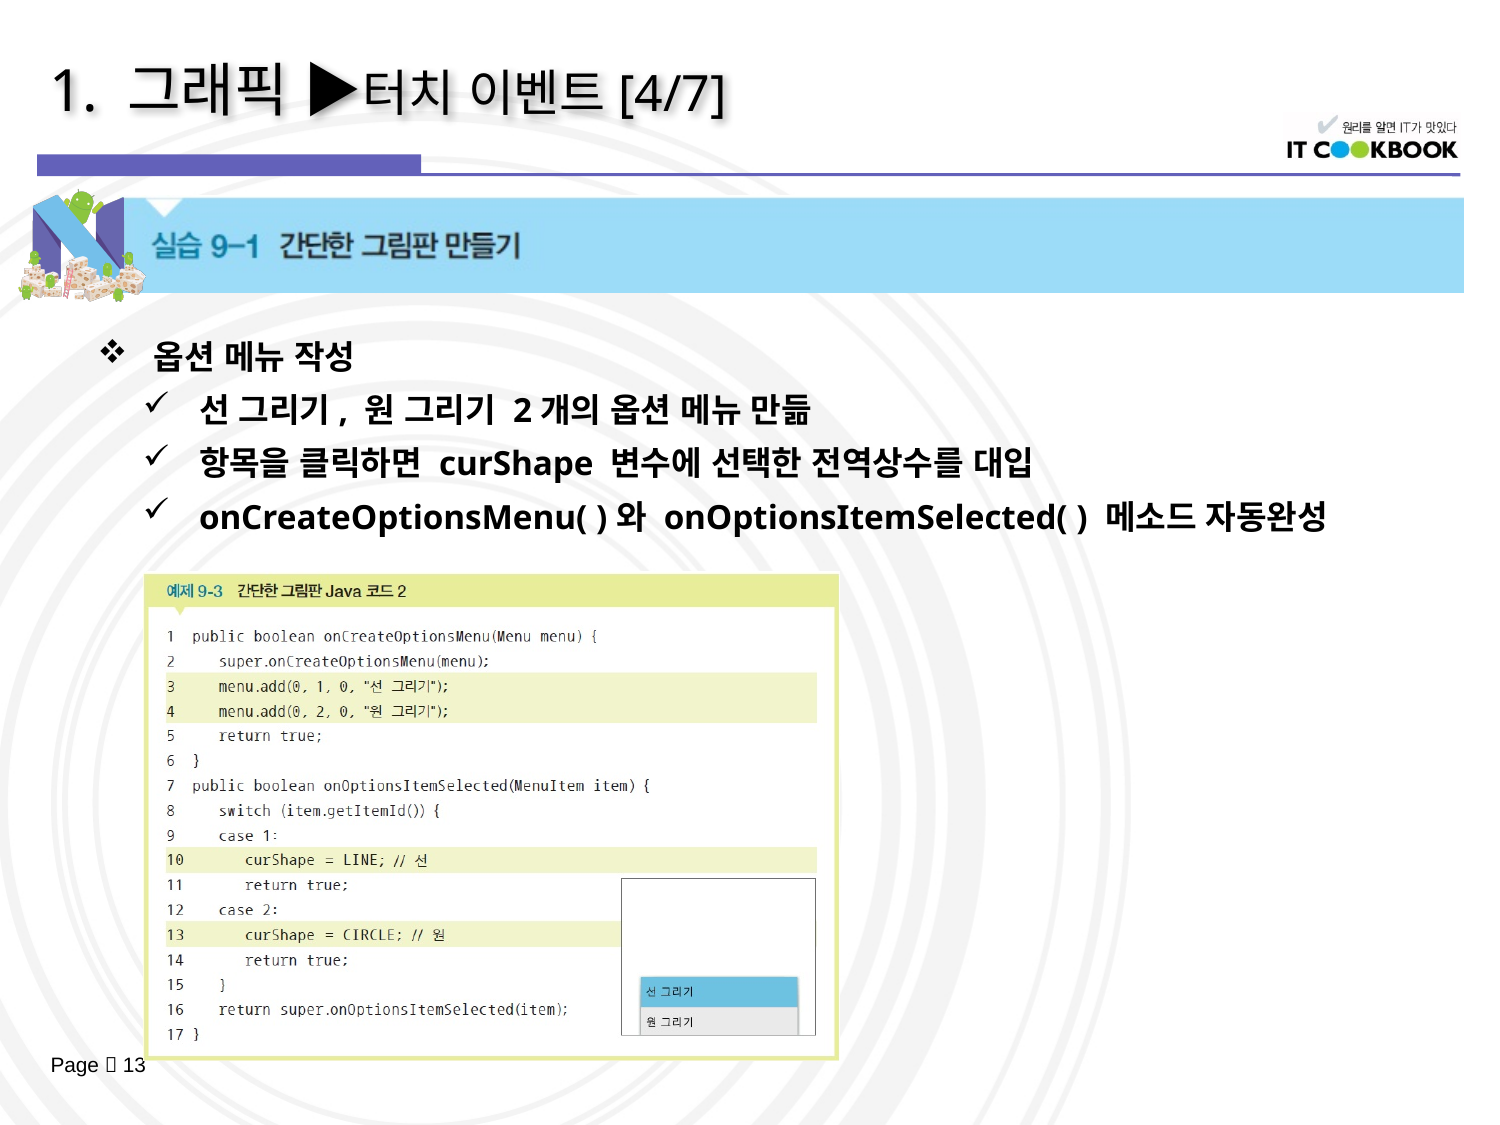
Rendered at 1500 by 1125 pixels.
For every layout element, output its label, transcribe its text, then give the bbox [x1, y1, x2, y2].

title 1. 그래픽 ▶터치 이벤트[4/7] [48, 53, 1448, 161]
picture [0, 35, 1500, 1125]
list 옵션 메뉴 작성 선 그리기, 원 그리기 2개의 옵션 메뉴 만듦 항목을 클릭하면 curShape 변수에 선택한 전역상수를 대입 onCreateOptionsMenu( )와 onOptionsItemSelected( ) 메소드 자동완성 [54, 335, 1500, 1051]
